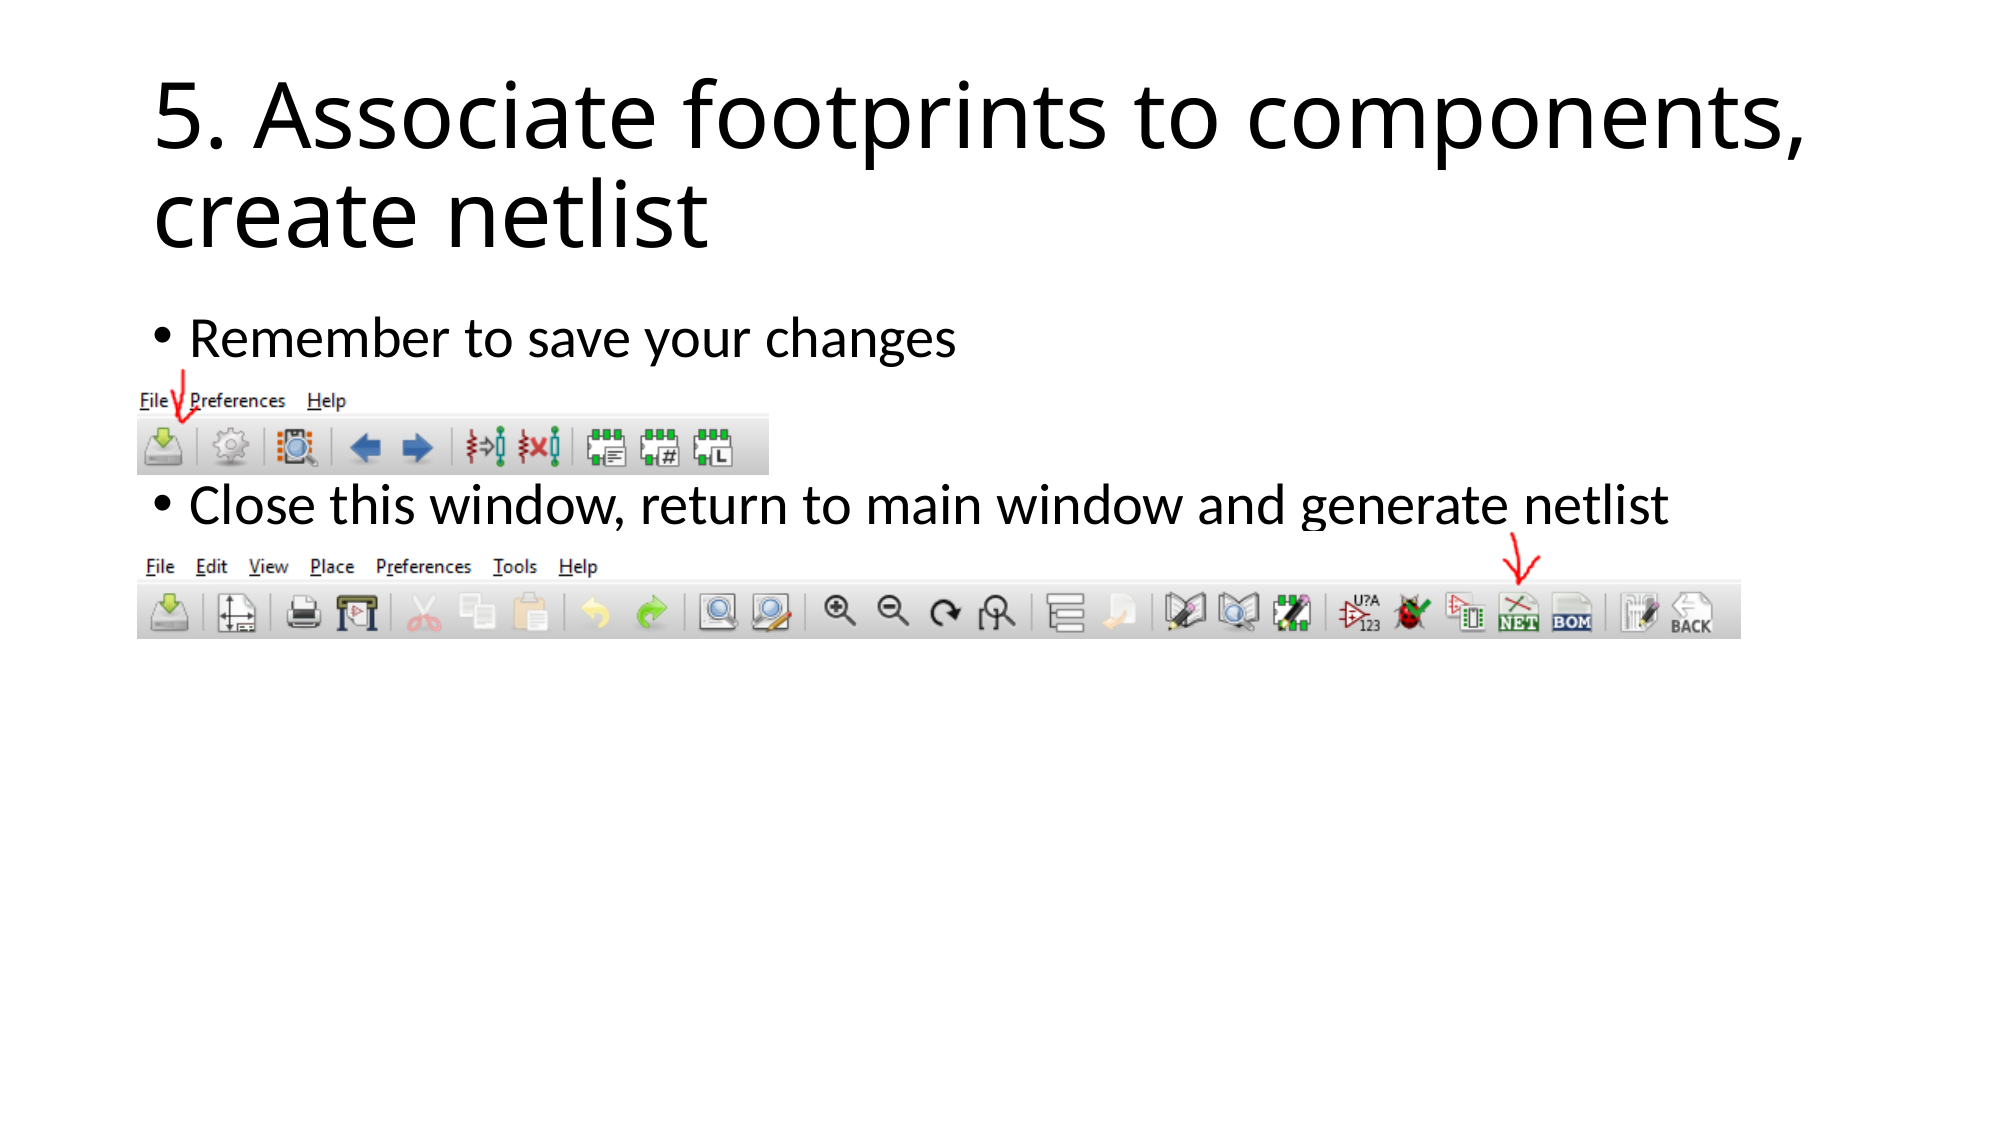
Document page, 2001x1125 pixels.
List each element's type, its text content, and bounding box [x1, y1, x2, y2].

picture [137, 368, 769, 475]
title 5. Associate footprints to components, create netlist [137, 59, 1863, 278]
list Remember to save your changes Close this window, return to main window and generate netlist [137, 299, 1863, 1014]
picture [137, 531, 1741, 639]
